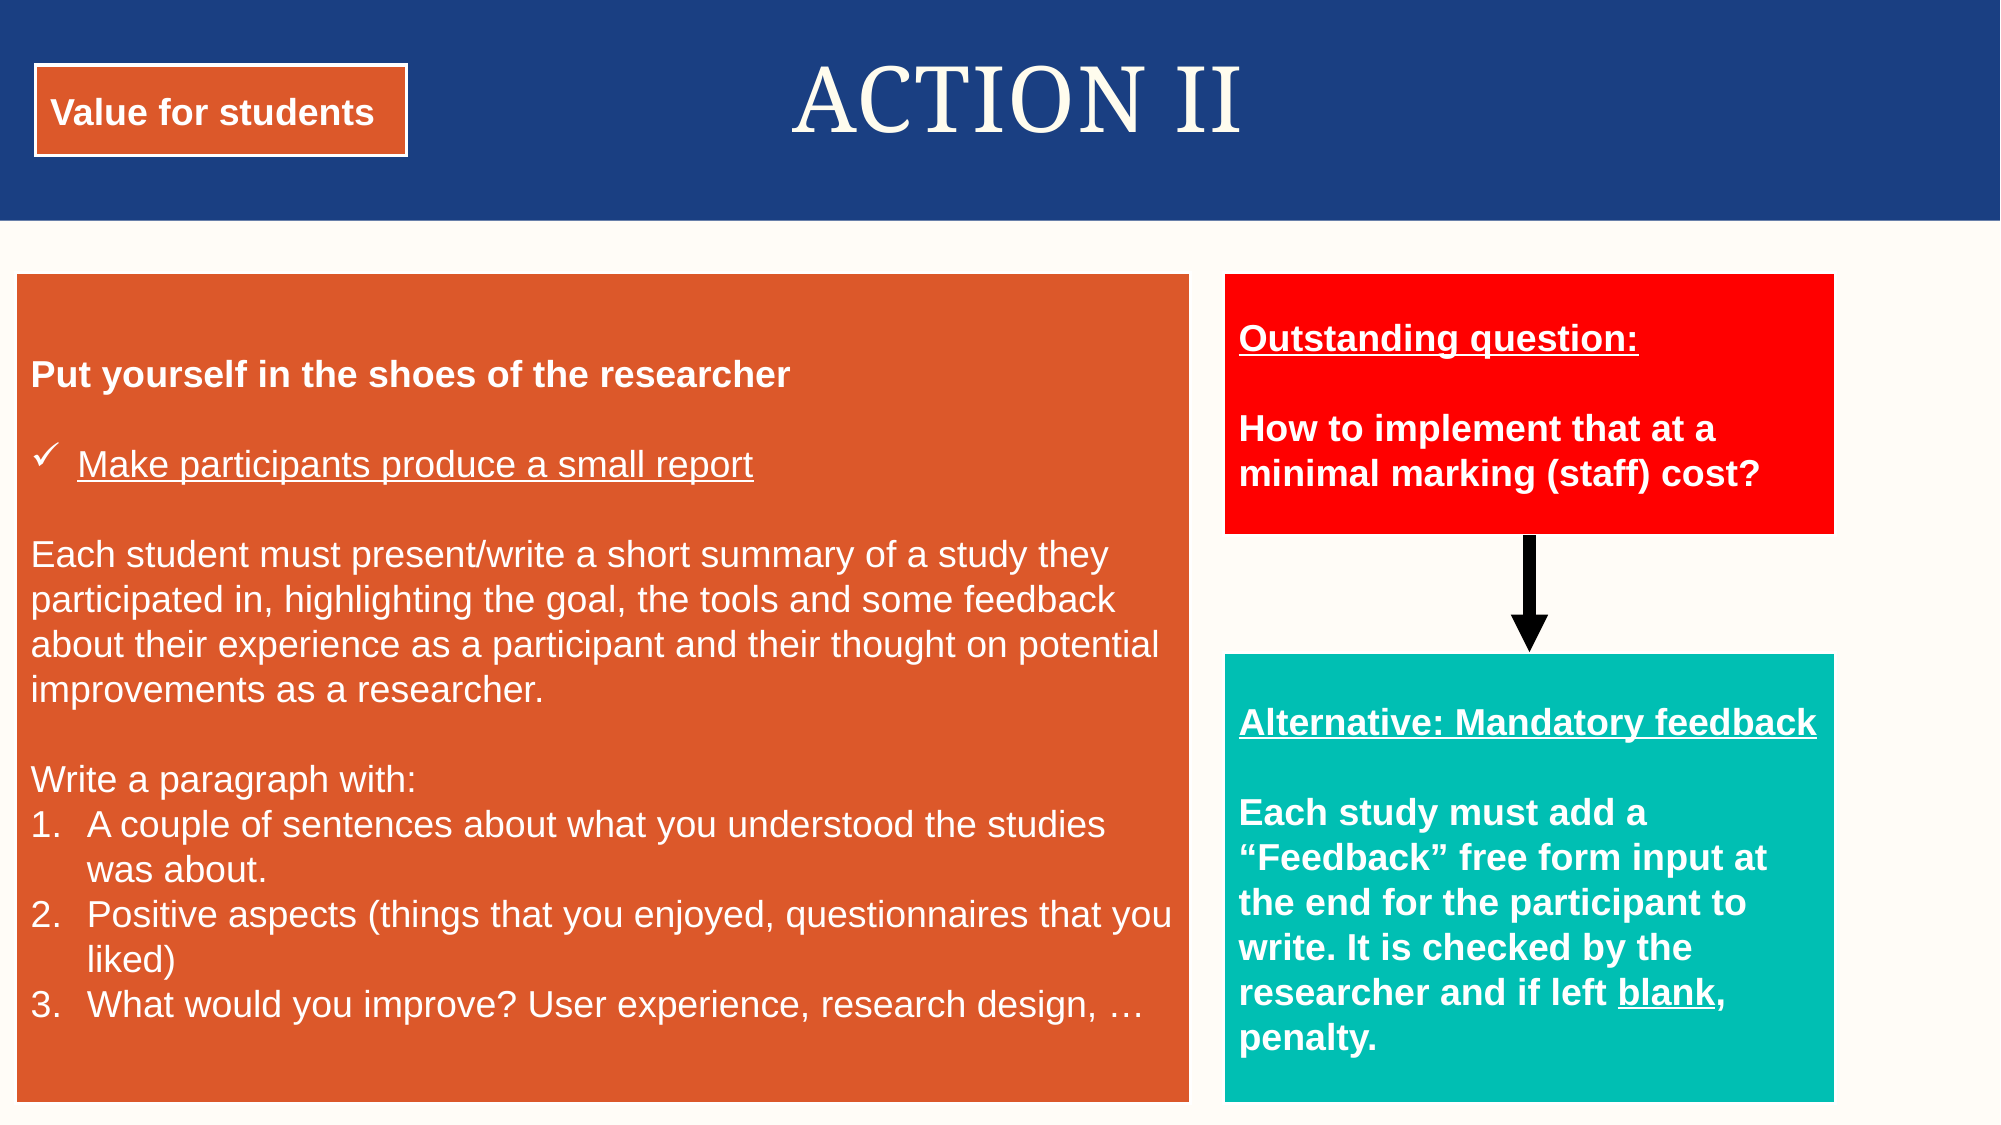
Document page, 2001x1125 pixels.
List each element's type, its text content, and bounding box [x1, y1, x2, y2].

text_box Put yourself in the shoes of the researcher Make participants produce a small report Each student must present/write a short summary of a study they participated in, highlighting the goal, the tools and some feedback about their experience as a participant and their thought on potential improvements as a researcher. Write a paragraph with: A couple of sentences about what you understood the studies was about. Positive aspects (things that you enjoyed, questionnaires that you liked) What would you improve? User experience, research design, … [14, 271, 1192, 1105]
text_box Alternative: Mandatory feedback Each study must add a “Feedback” free form input at the end for the participant to write. It is checked by the researcher and if left blank, penalty. [1222, 651, 1837, 1105]
title ACTION II [129, 46, 1910, 175]
text_box Value for students [34, 63, 408, 157]
text_box Outstanding question: How to implement that at a minimal marking (staff) cost? [1222, 271, 1837, 537]
